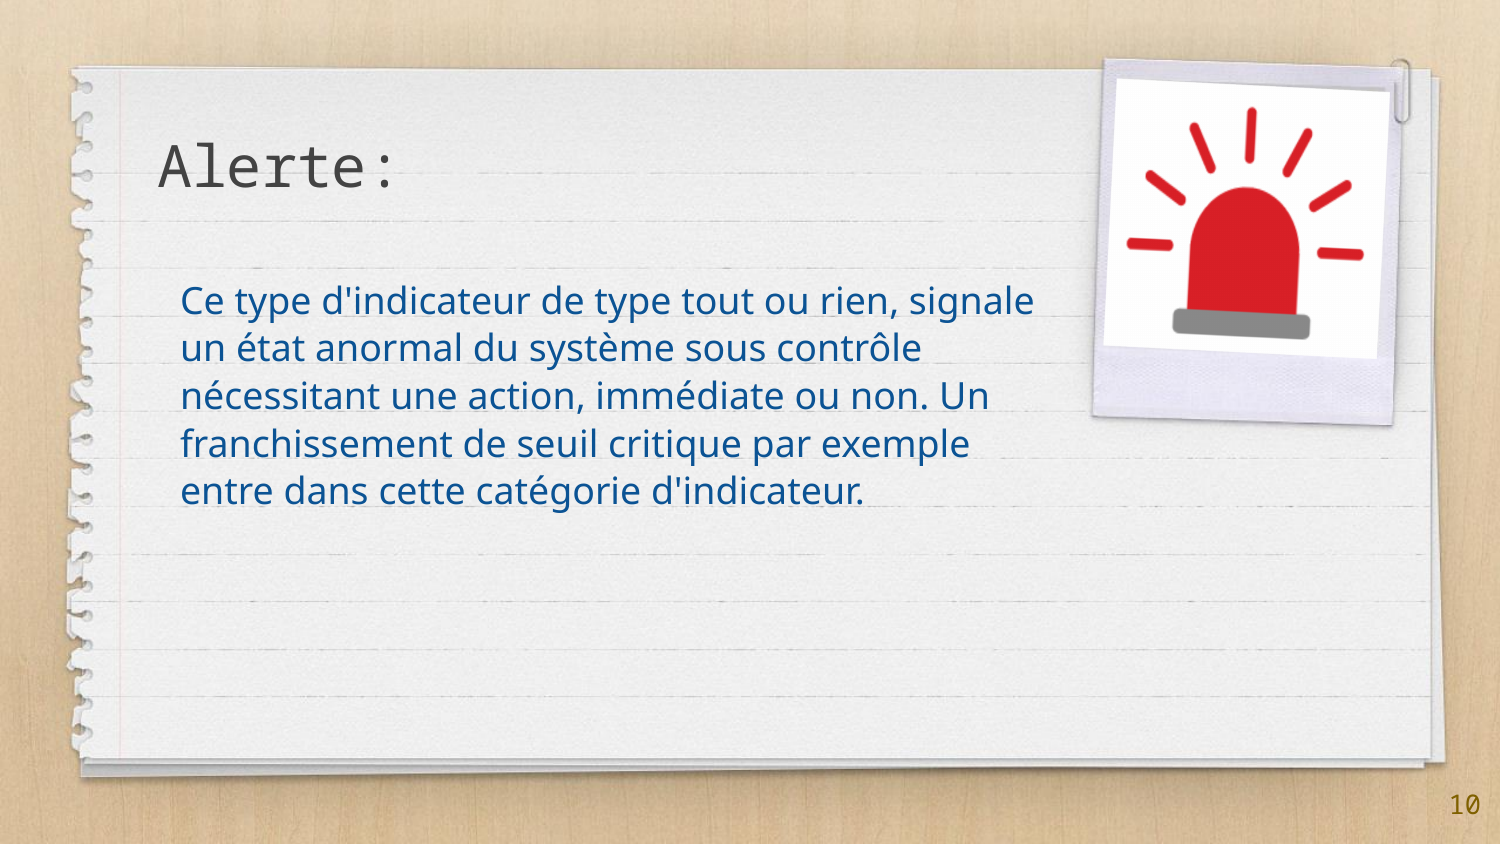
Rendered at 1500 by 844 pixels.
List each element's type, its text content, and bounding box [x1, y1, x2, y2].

title Alerte: [142, 73, 1066, 214]
picture [0, 0, 1500, 844]
slide_number 10 [1429, 767, 1500, 844]
list Ce type d'indicateur de type tout ou rien, signale un état anormal du système sous contrôle nécessitant une action, immédiate ou non. Un franchissement de seuil critique par exemple entre dans cette catégorie d'indicateur. [142, 214, 1066, 717]
